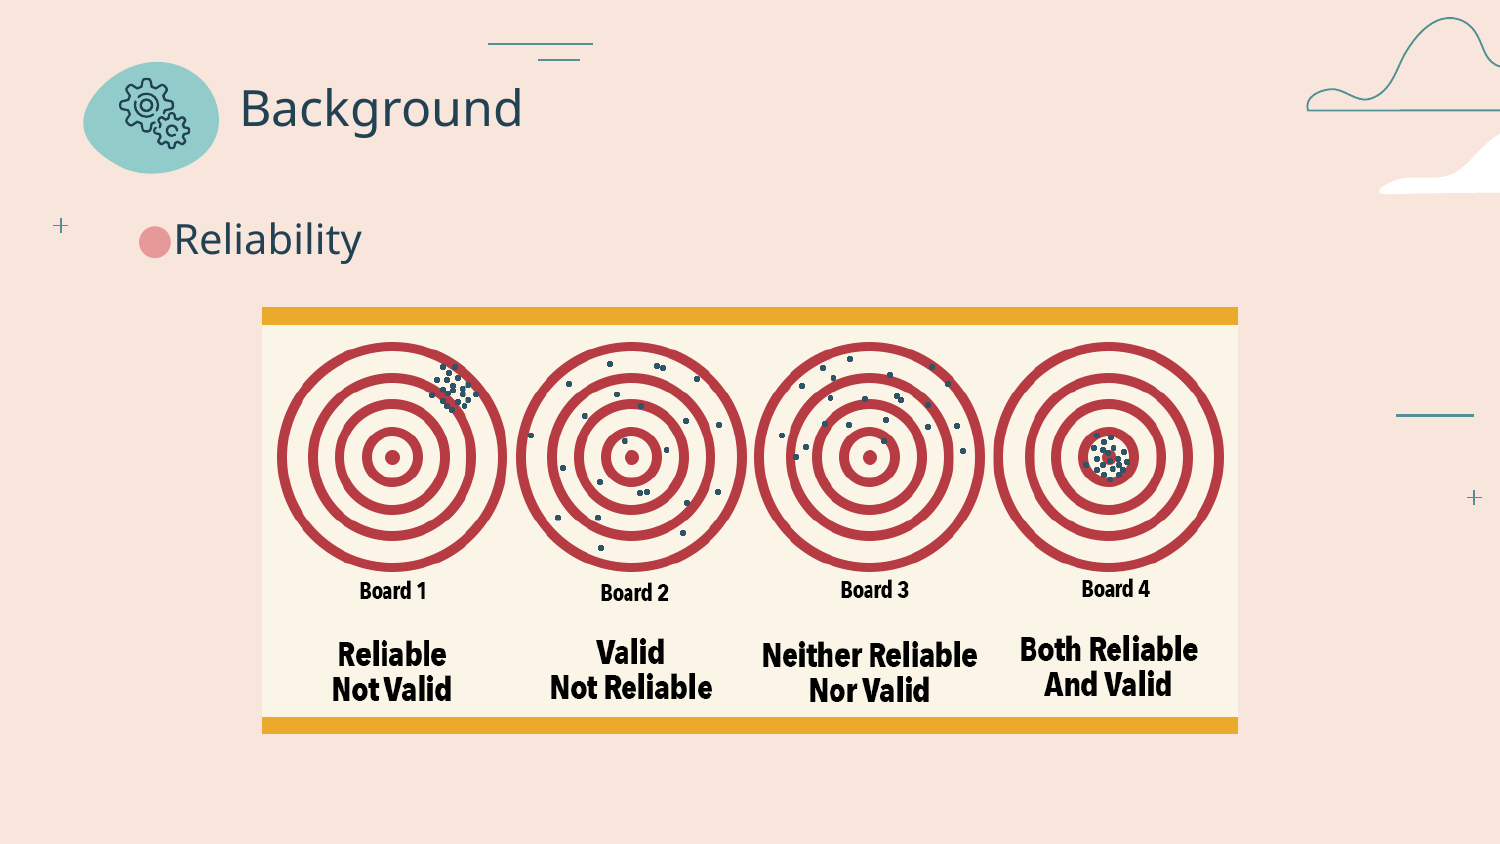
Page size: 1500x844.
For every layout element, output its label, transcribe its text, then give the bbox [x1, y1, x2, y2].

list [121, 197, 1333, 844]
text_box Reliability [121, 197, 1332, 794]
picture [262, 307, 1238, 734]
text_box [82, 61, 227, 175]
title Background [231, 72, 1458, 152]
